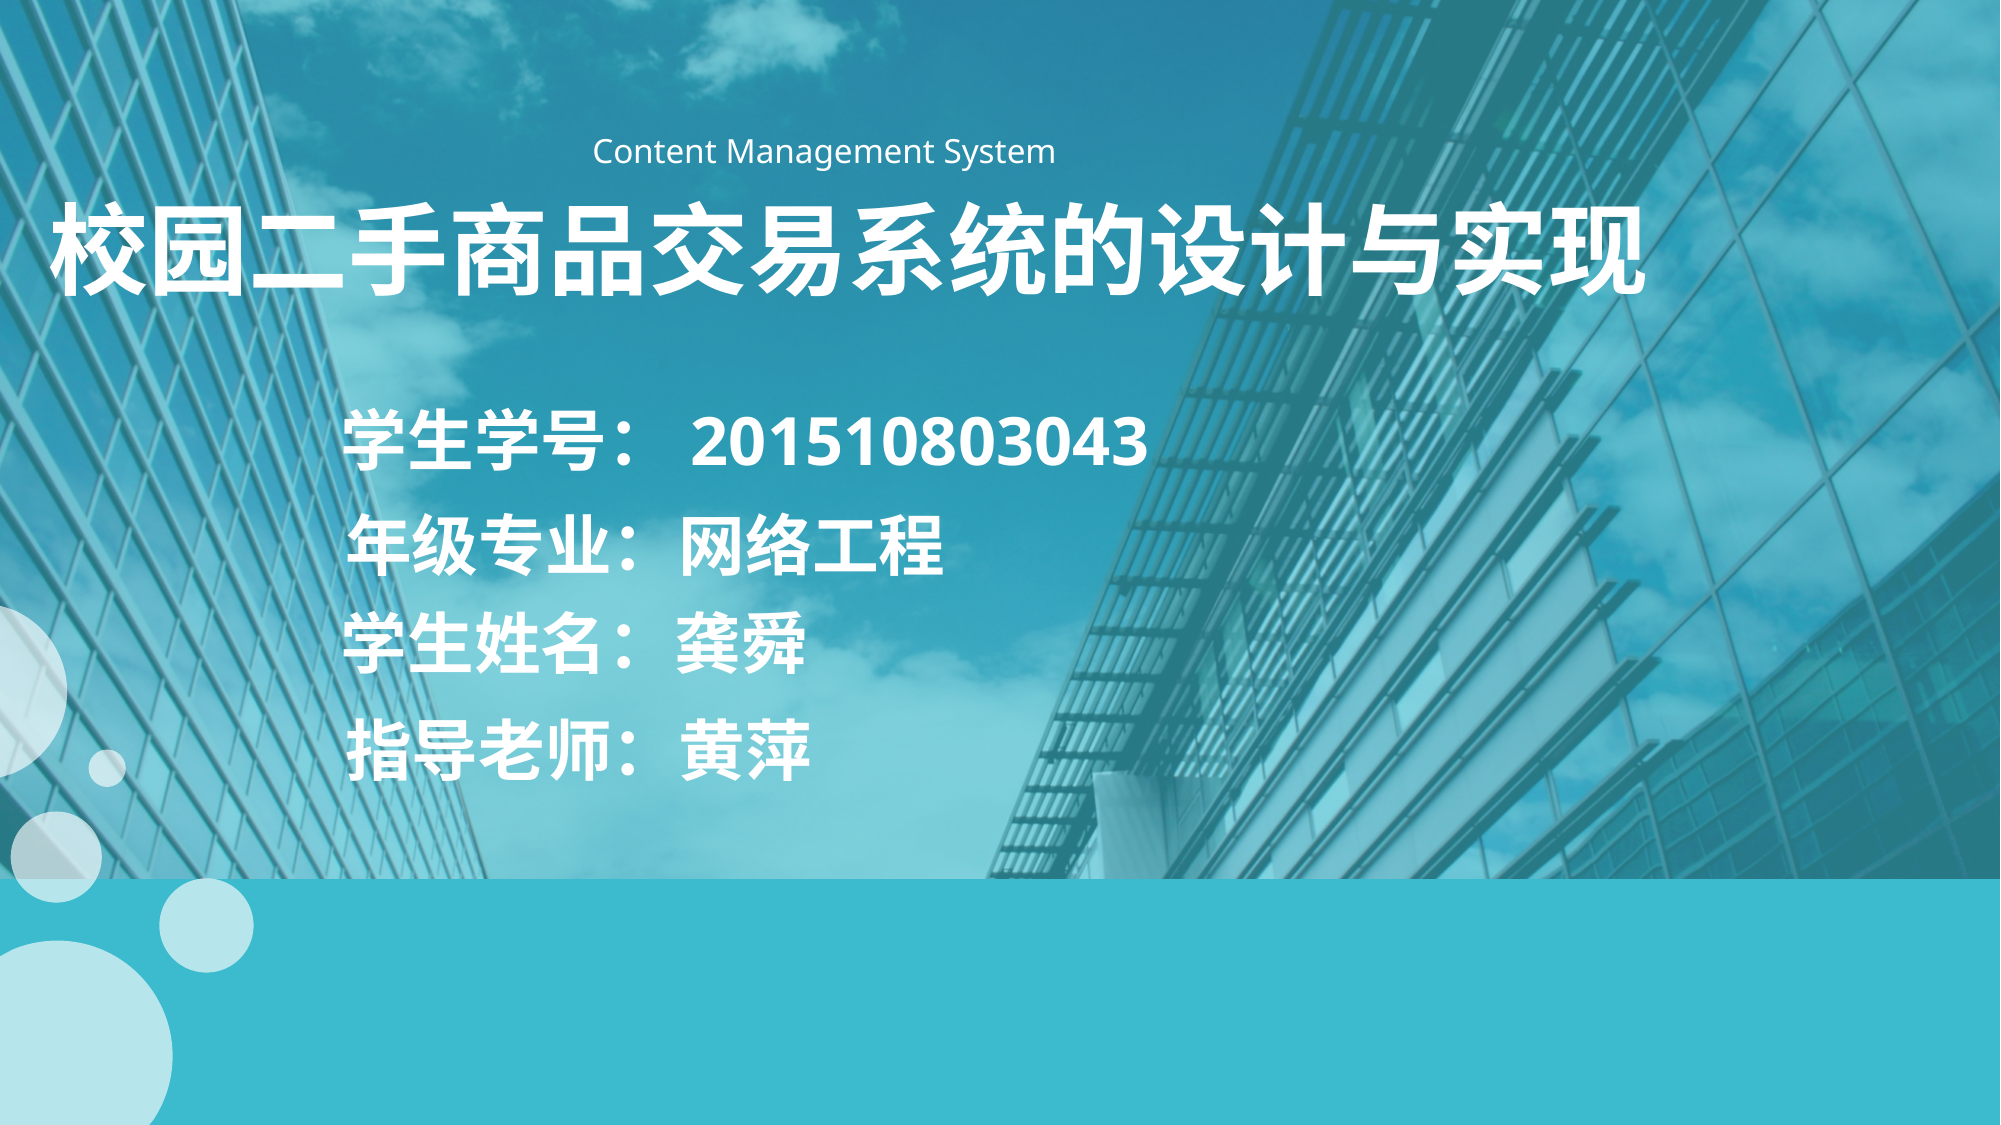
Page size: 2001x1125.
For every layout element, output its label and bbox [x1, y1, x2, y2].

text_box [33, 122, 1957, 488]
picture [0, 0, 2000, 1125]
